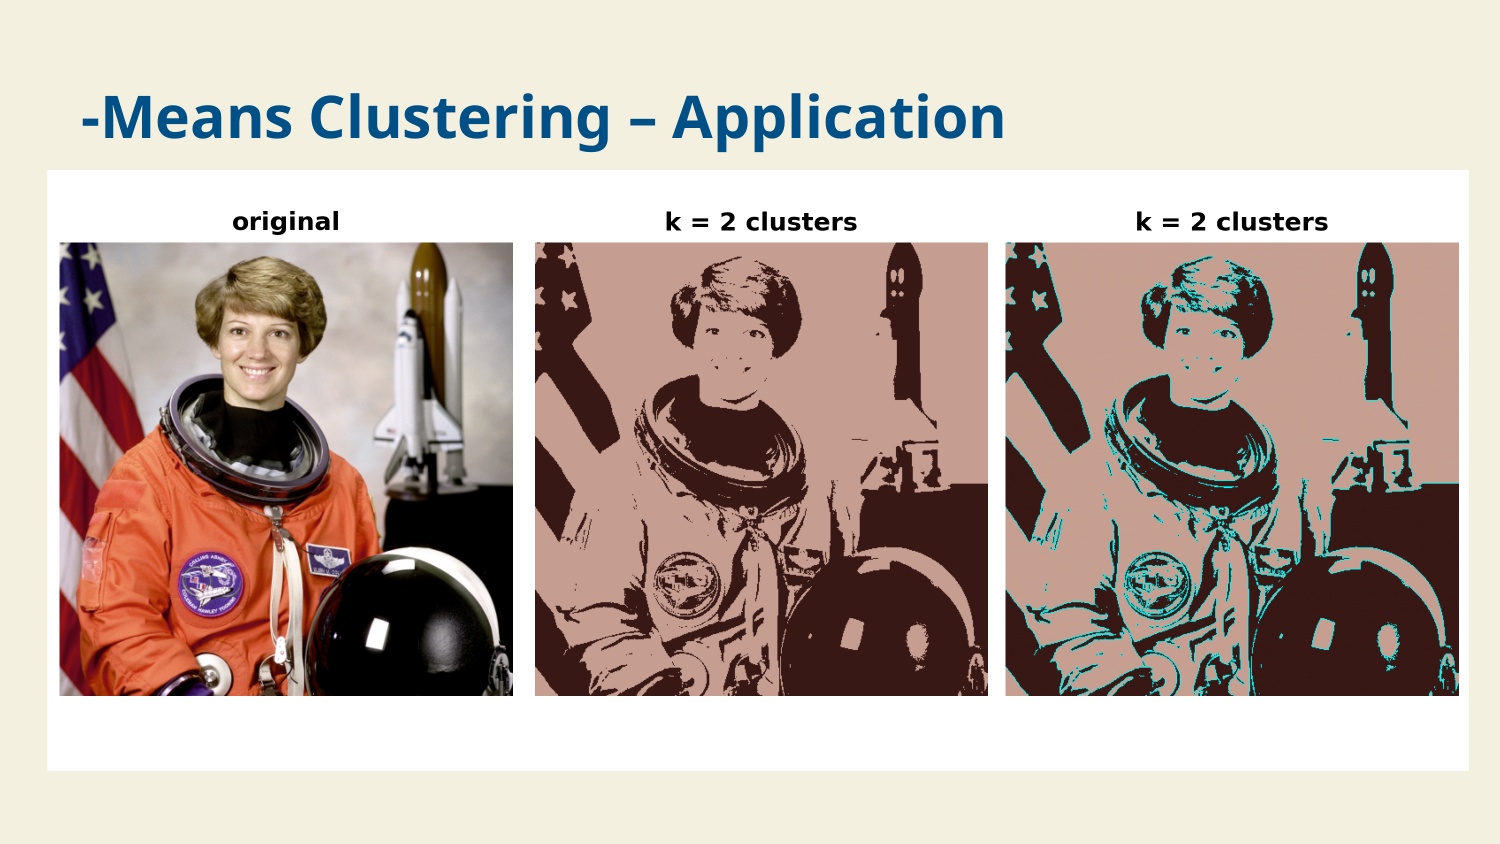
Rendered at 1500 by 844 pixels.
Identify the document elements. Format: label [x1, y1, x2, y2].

picture [46, 170, 1469, 771]
